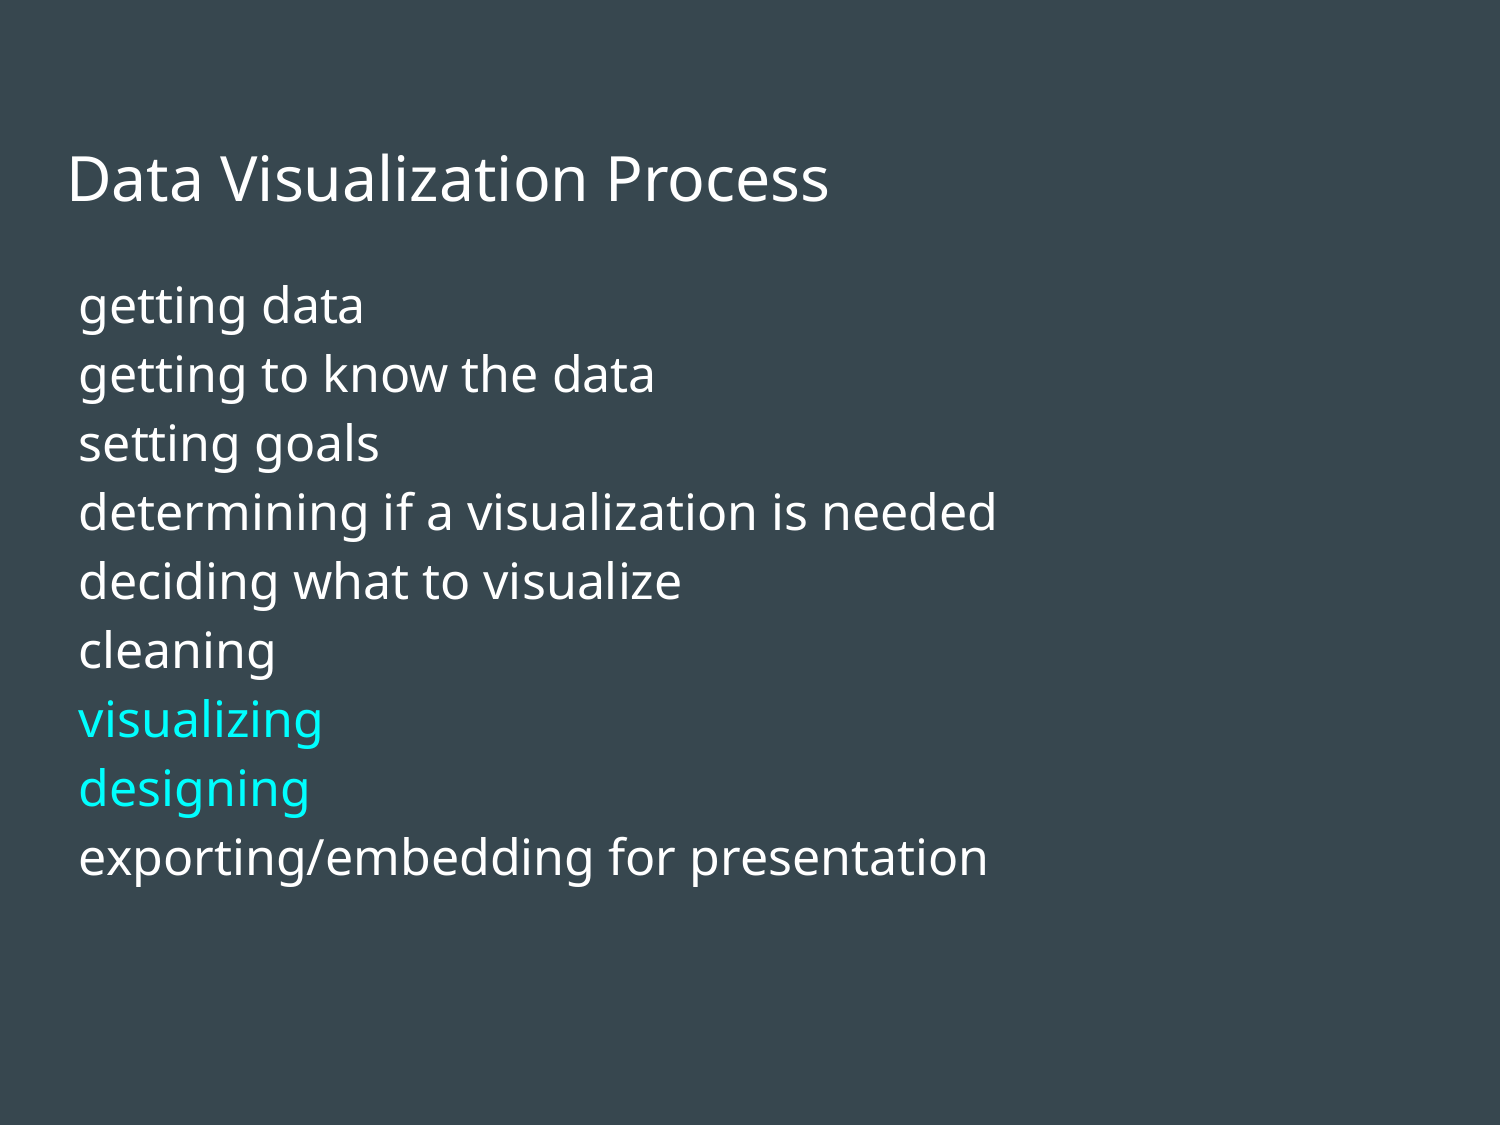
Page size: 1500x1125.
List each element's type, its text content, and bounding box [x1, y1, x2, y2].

list getting data getting to know the data setting goals determining if a visualization is needed deciding what to visualize cleaning visualizing designing exporting/embedding for presentation [51, 249, 1449, 970]
title Data Visualization Process [51, 124, 1449, 249]
